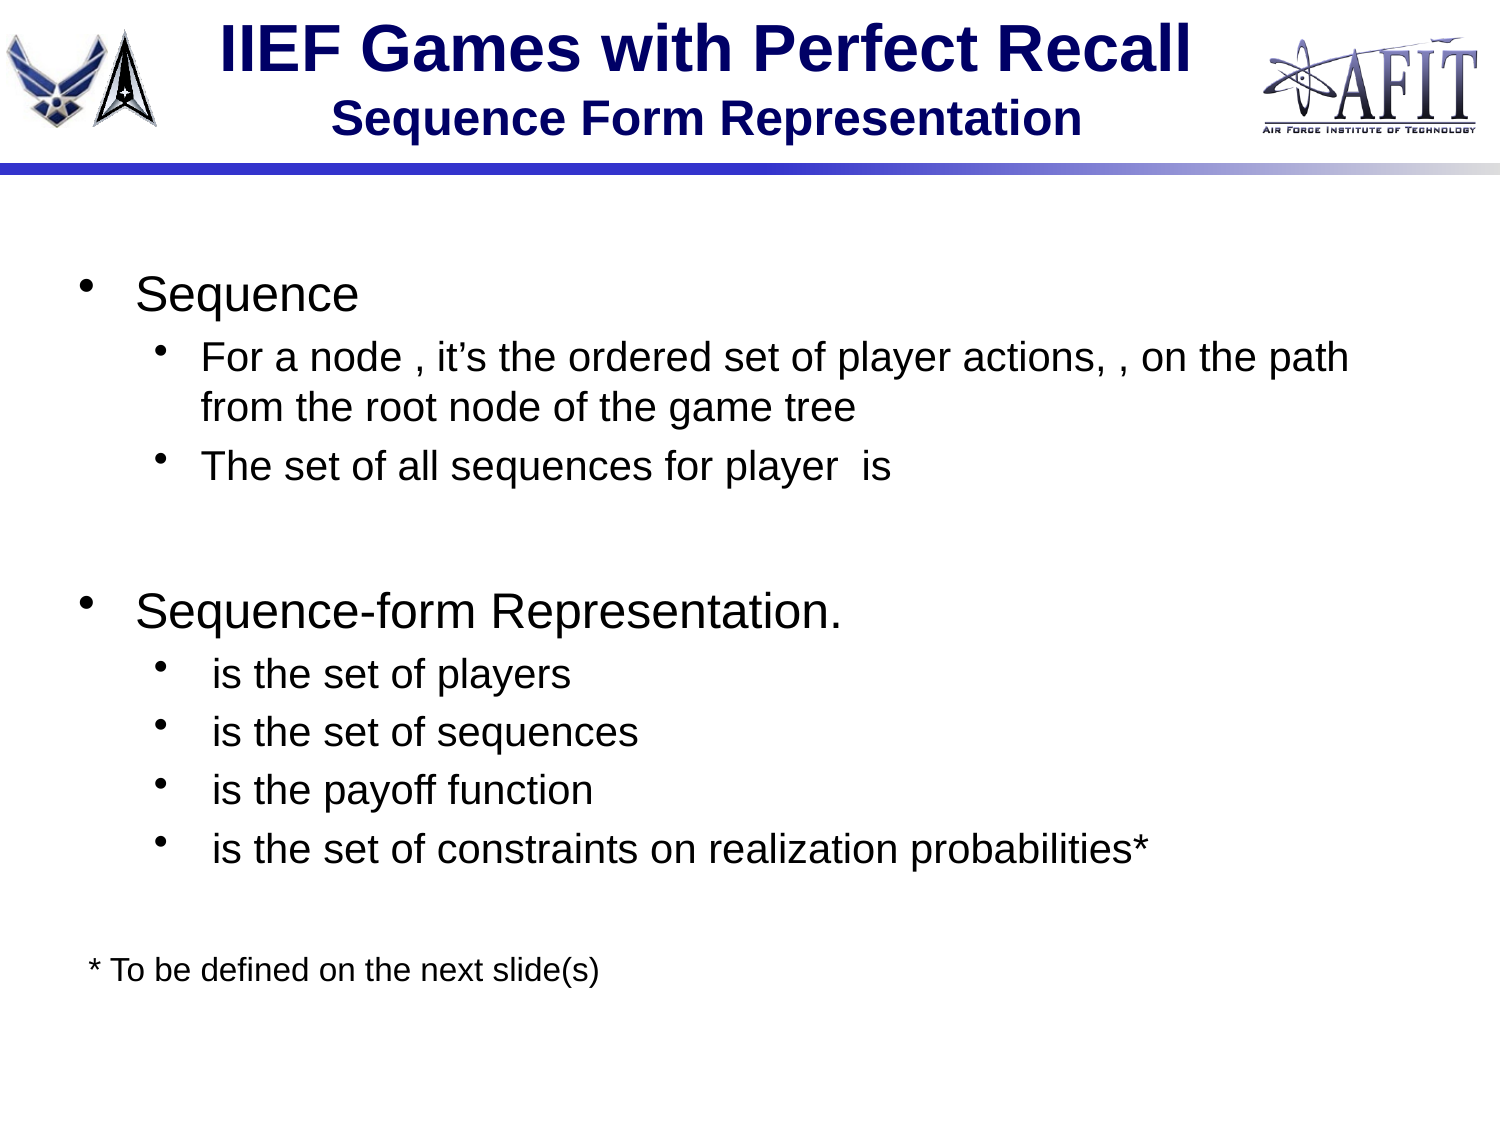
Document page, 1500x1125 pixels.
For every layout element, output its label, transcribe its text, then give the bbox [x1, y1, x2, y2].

picture [6, 29, 155, 128]
title IIEF Games with Perfect Recall Sequence Form Representation [155, 0, 1260, 169]
